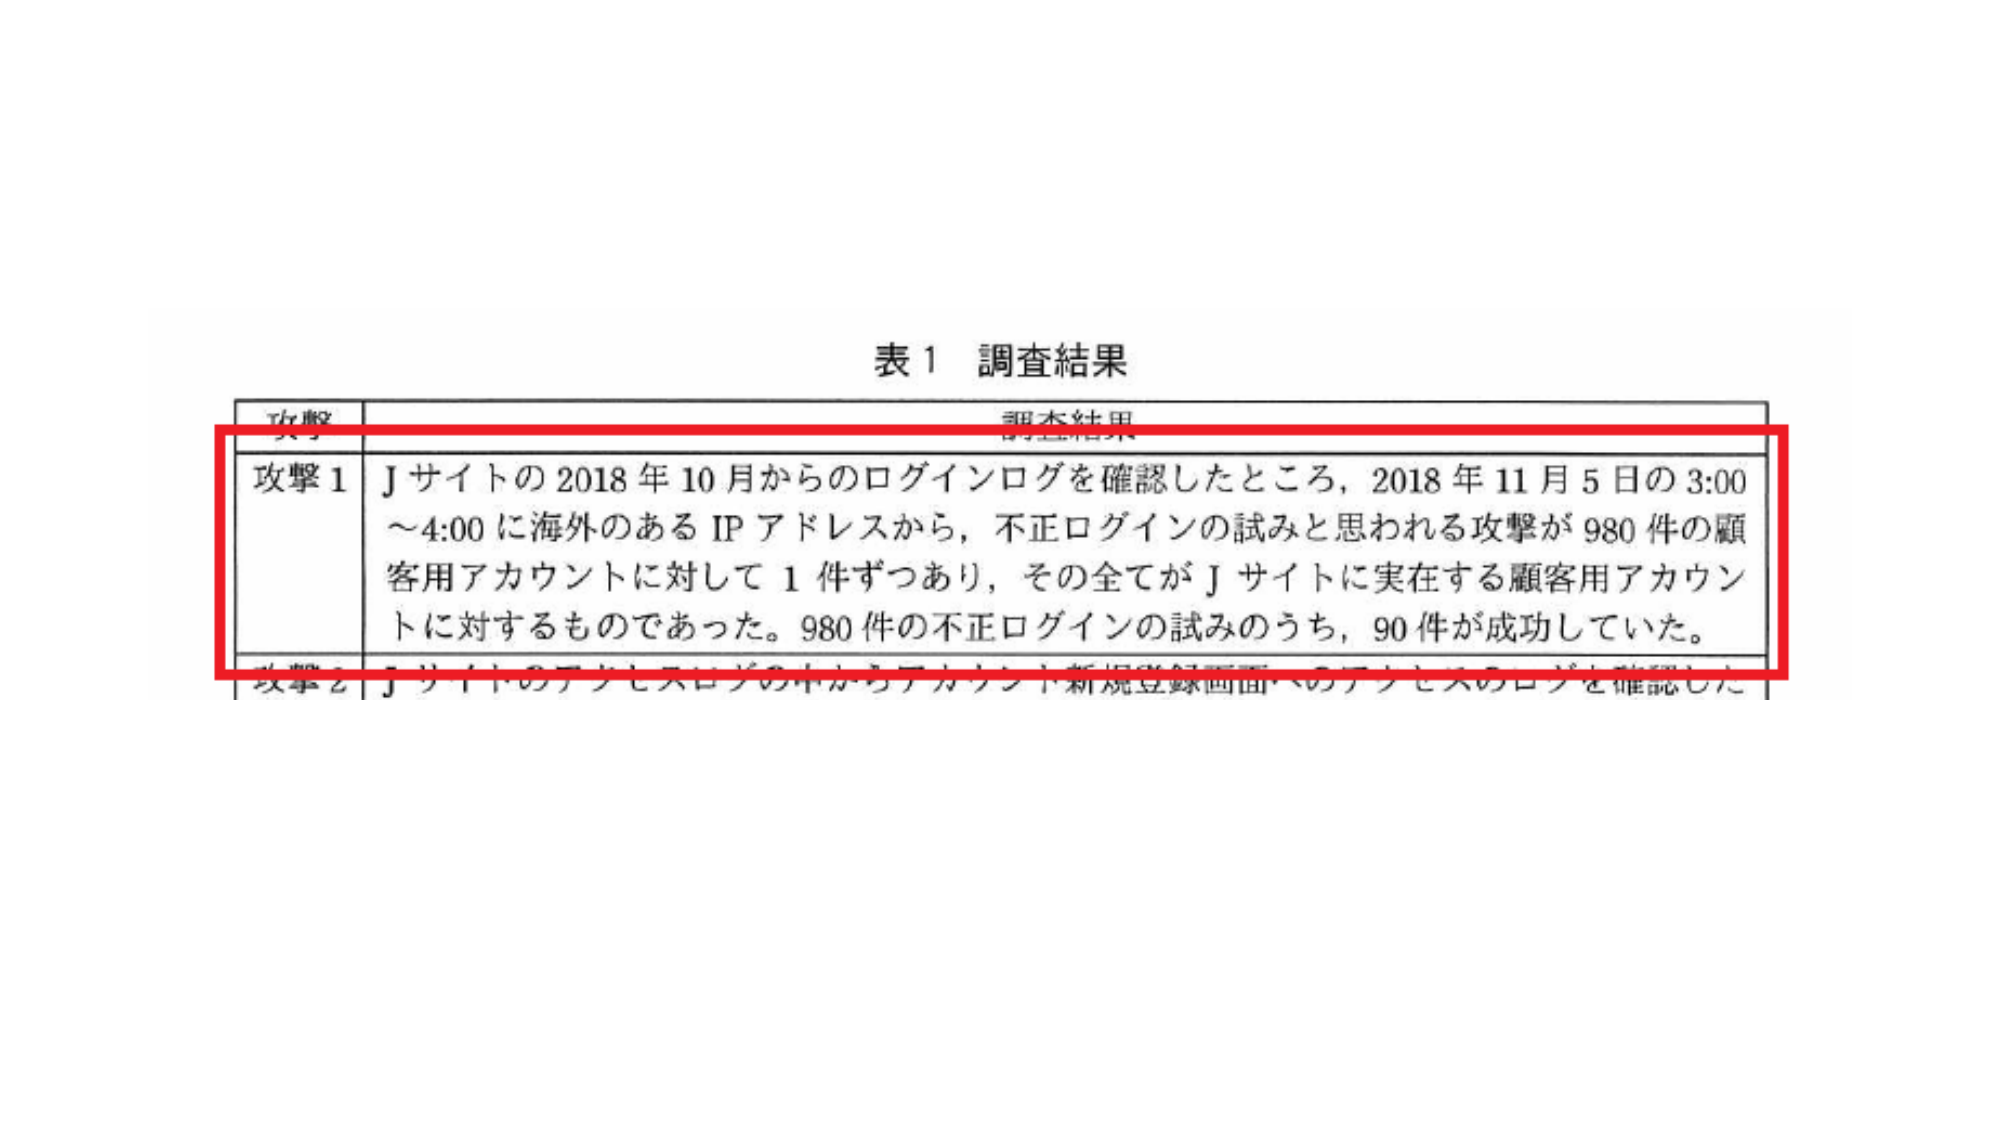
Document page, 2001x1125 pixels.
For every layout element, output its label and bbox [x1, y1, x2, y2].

picture [148, 308, 1852, 700]
